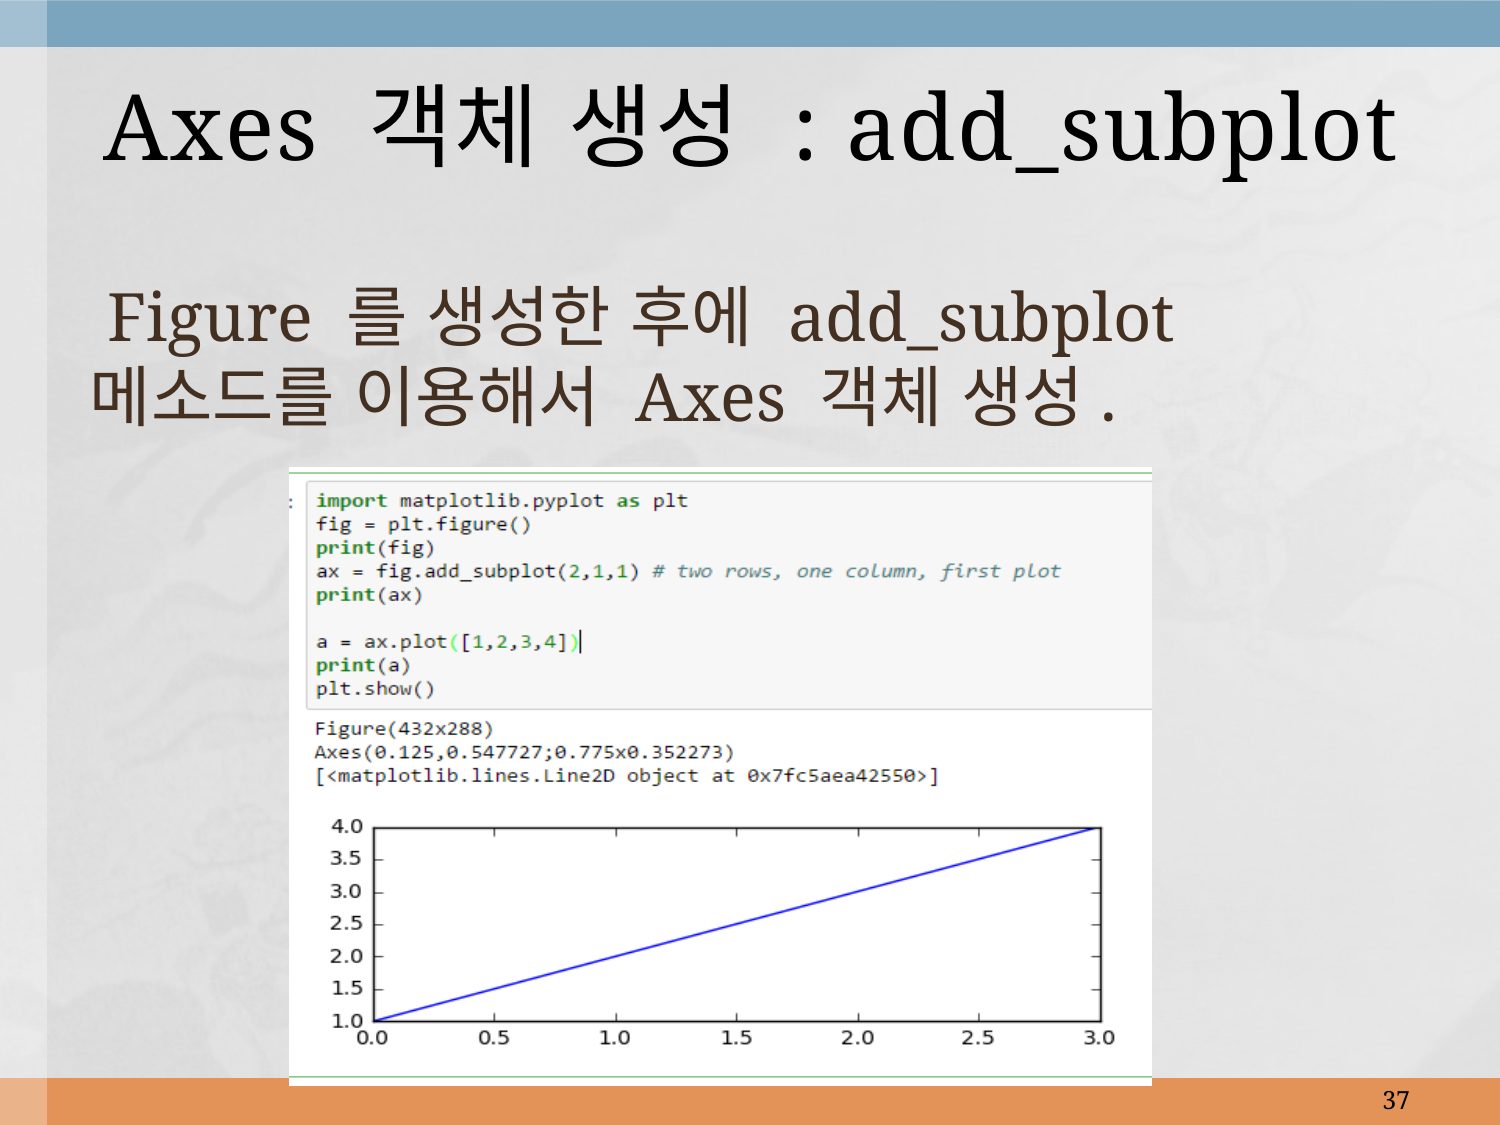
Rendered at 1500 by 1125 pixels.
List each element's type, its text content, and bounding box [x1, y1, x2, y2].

title Axes 객체 생성 : add_subplot [49, 46, 1454, 202]
slide_number 37 [1074, 1078, 1425, 1125]
list Figure 를 생성한 후에 add_subplot 메소드를 이용해서 Axes 객체 생성. [75, 267, 1425, 445]
picture [289, 467, 1152, 1086]
